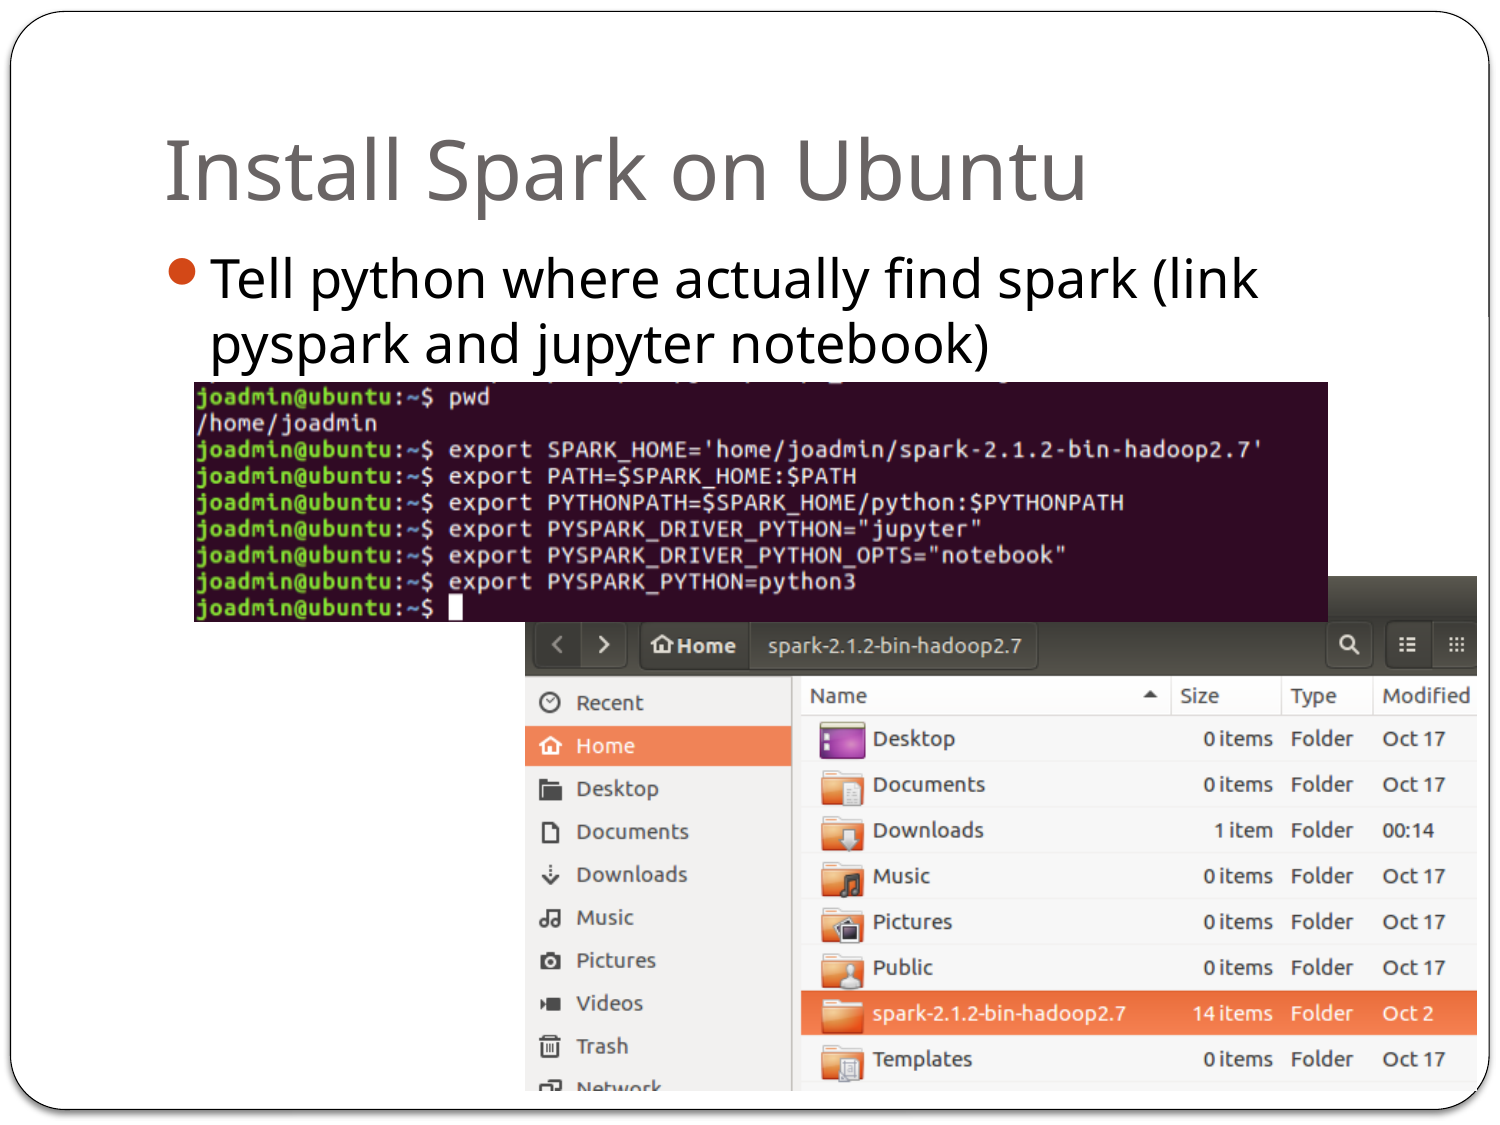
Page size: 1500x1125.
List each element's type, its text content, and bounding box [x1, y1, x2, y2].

list Tell python where actually find spark (link pyspark and jupyter notebook) [150, 237, 1425, 988]
picture [194, 382, 1477, 1092]
title Install Spark on Ubuntu [150, 45, 1425, 233]
